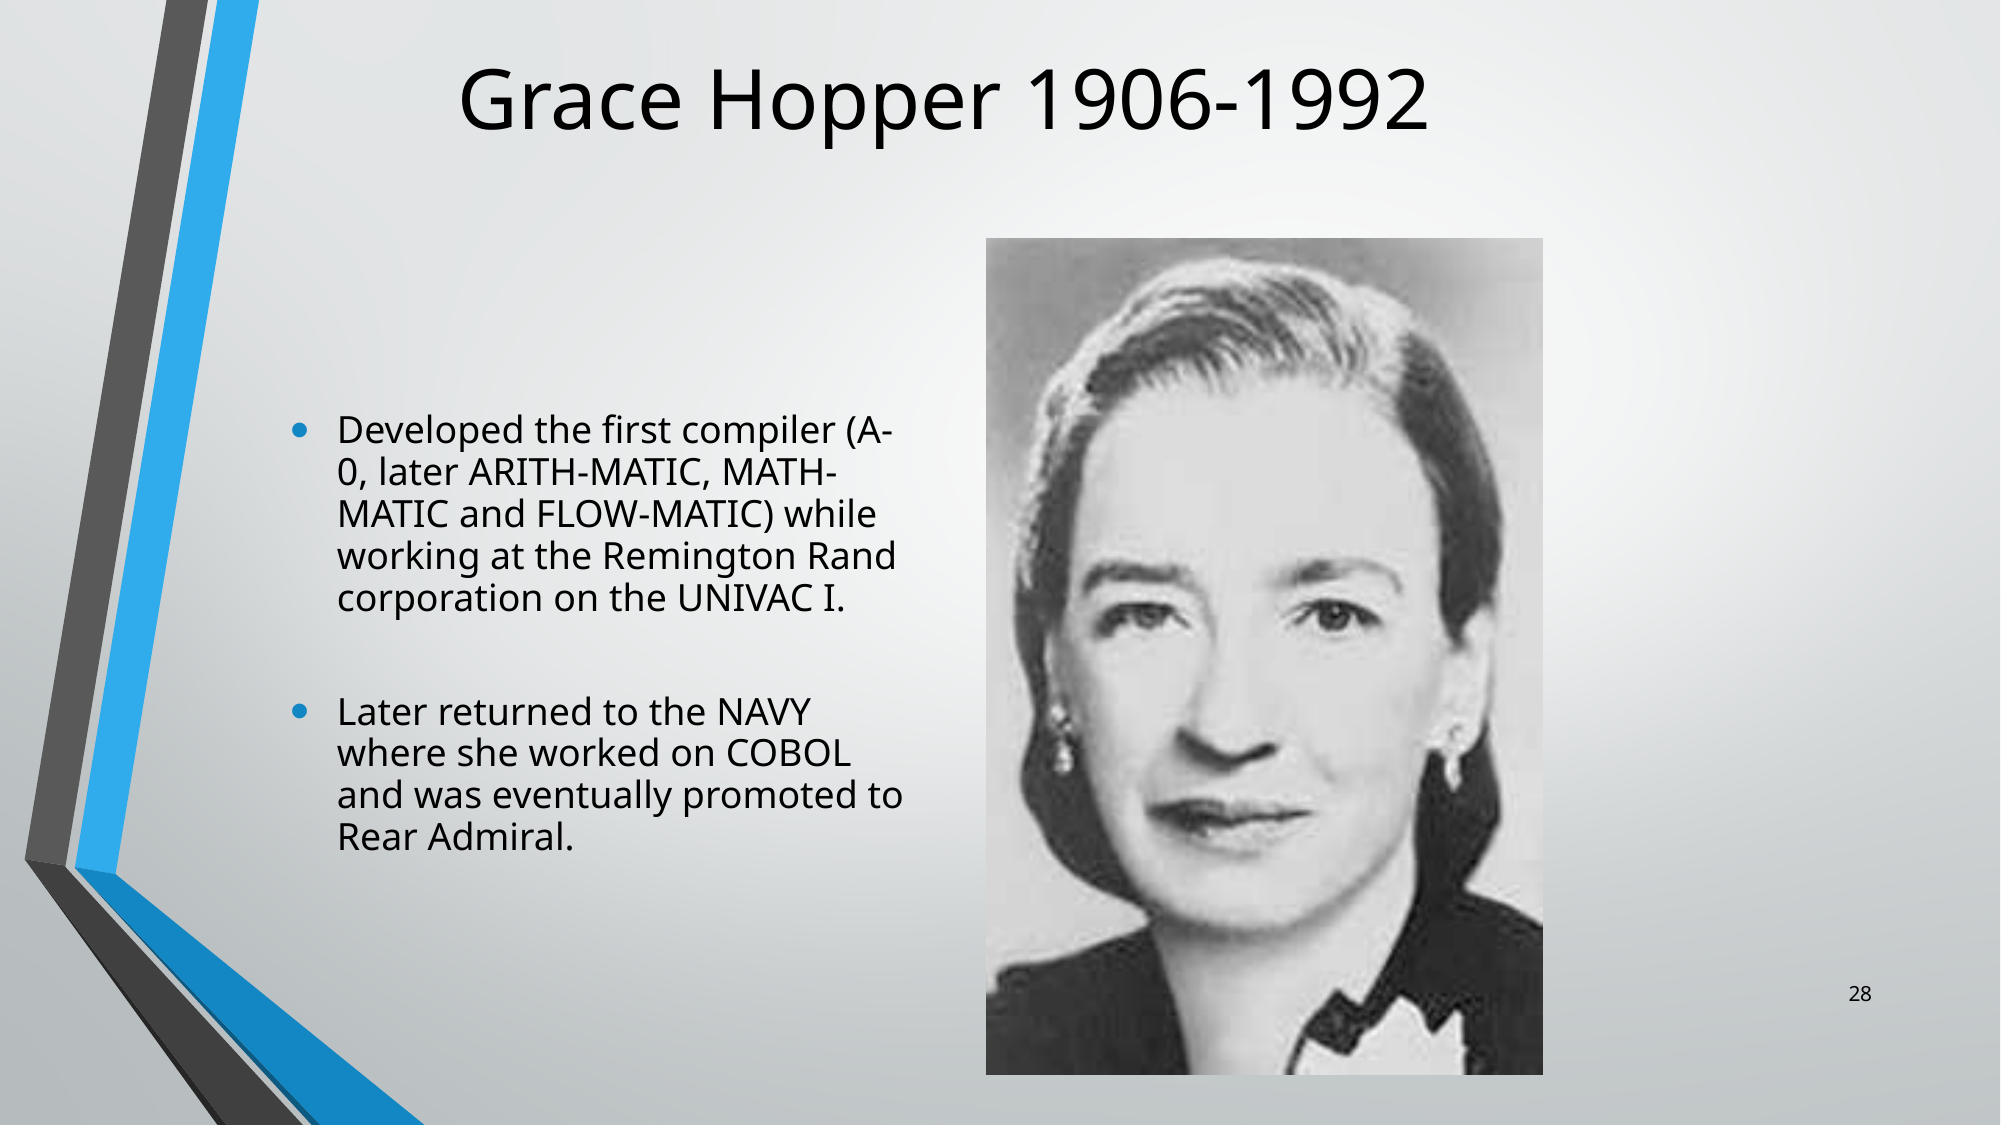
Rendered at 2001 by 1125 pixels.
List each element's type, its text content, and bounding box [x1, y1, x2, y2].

title Grace Hopper 1906-1992 [276, 38, 1613, 165]
picture [986, 237, 1543, 1075]
slide_number 28 [1796, 965, 1887, 1025]
list Developed the first compiler (A-0, later ARITH-MATIC, MATH-MATIC and FLOW-MATIC) while working at the Remington Rand corporation on the UNIVAC I. Later returned to the NAVY where she worked on COBOL and was eventually promoted to Rear Admiral. [276, 214, 929, 1055]
